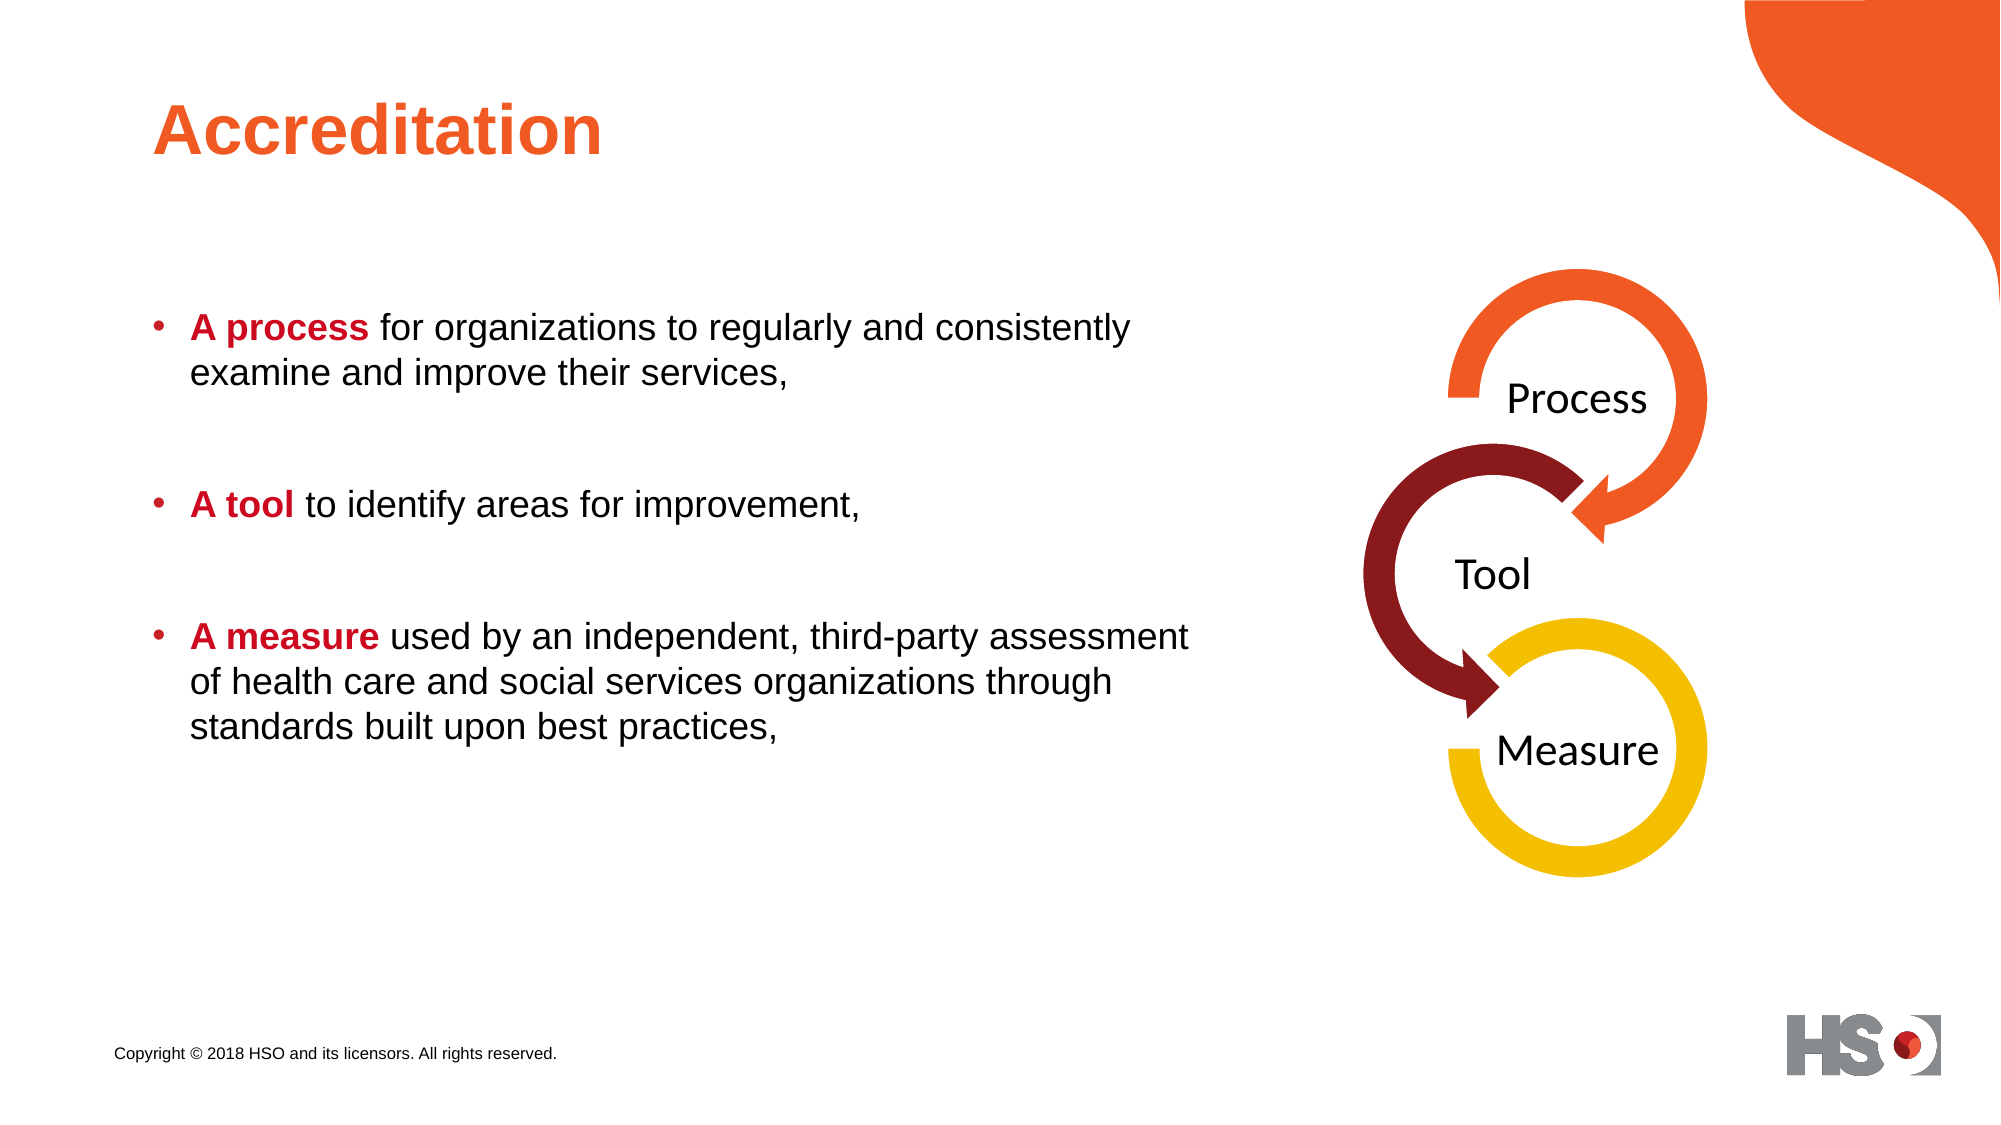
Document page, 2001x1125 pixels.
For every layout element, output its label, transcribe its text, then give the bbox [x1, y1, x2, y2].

title Accreditation [137, 82, 1863, 177]
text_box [868, 246, 2000, 879]
picture [1787, 1014, 1941, 1076]
list A process for organizations to regularly and consistently examine and improve their services, A tool to identify areas for improvement, A measure used by an independent, third-party assessment of health care and social services organizations through standards built upon best practices, [137, 295, 1211, 1009]
